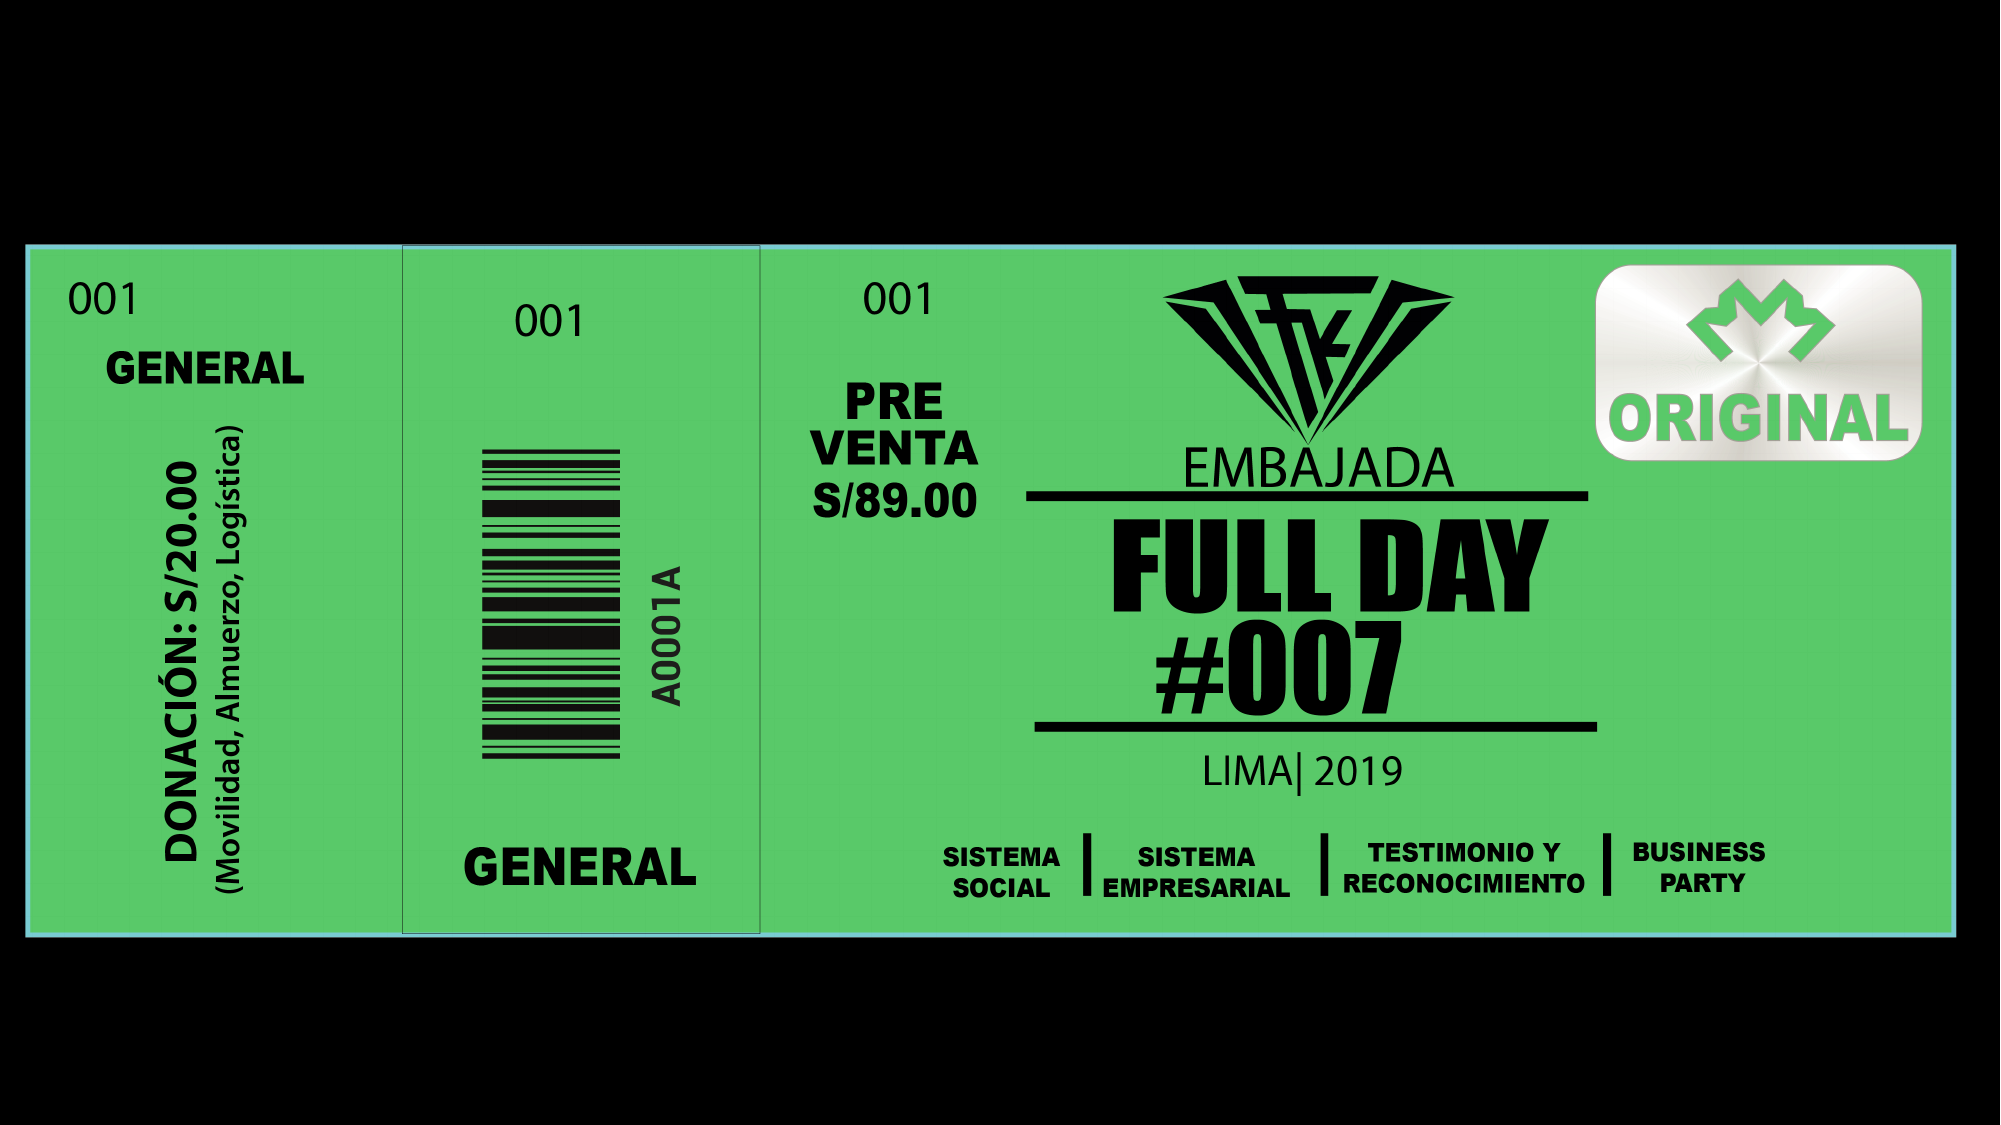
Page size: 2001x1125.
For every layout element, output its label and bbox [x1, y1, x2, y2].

picture [0, 189, 1969, 1016]
